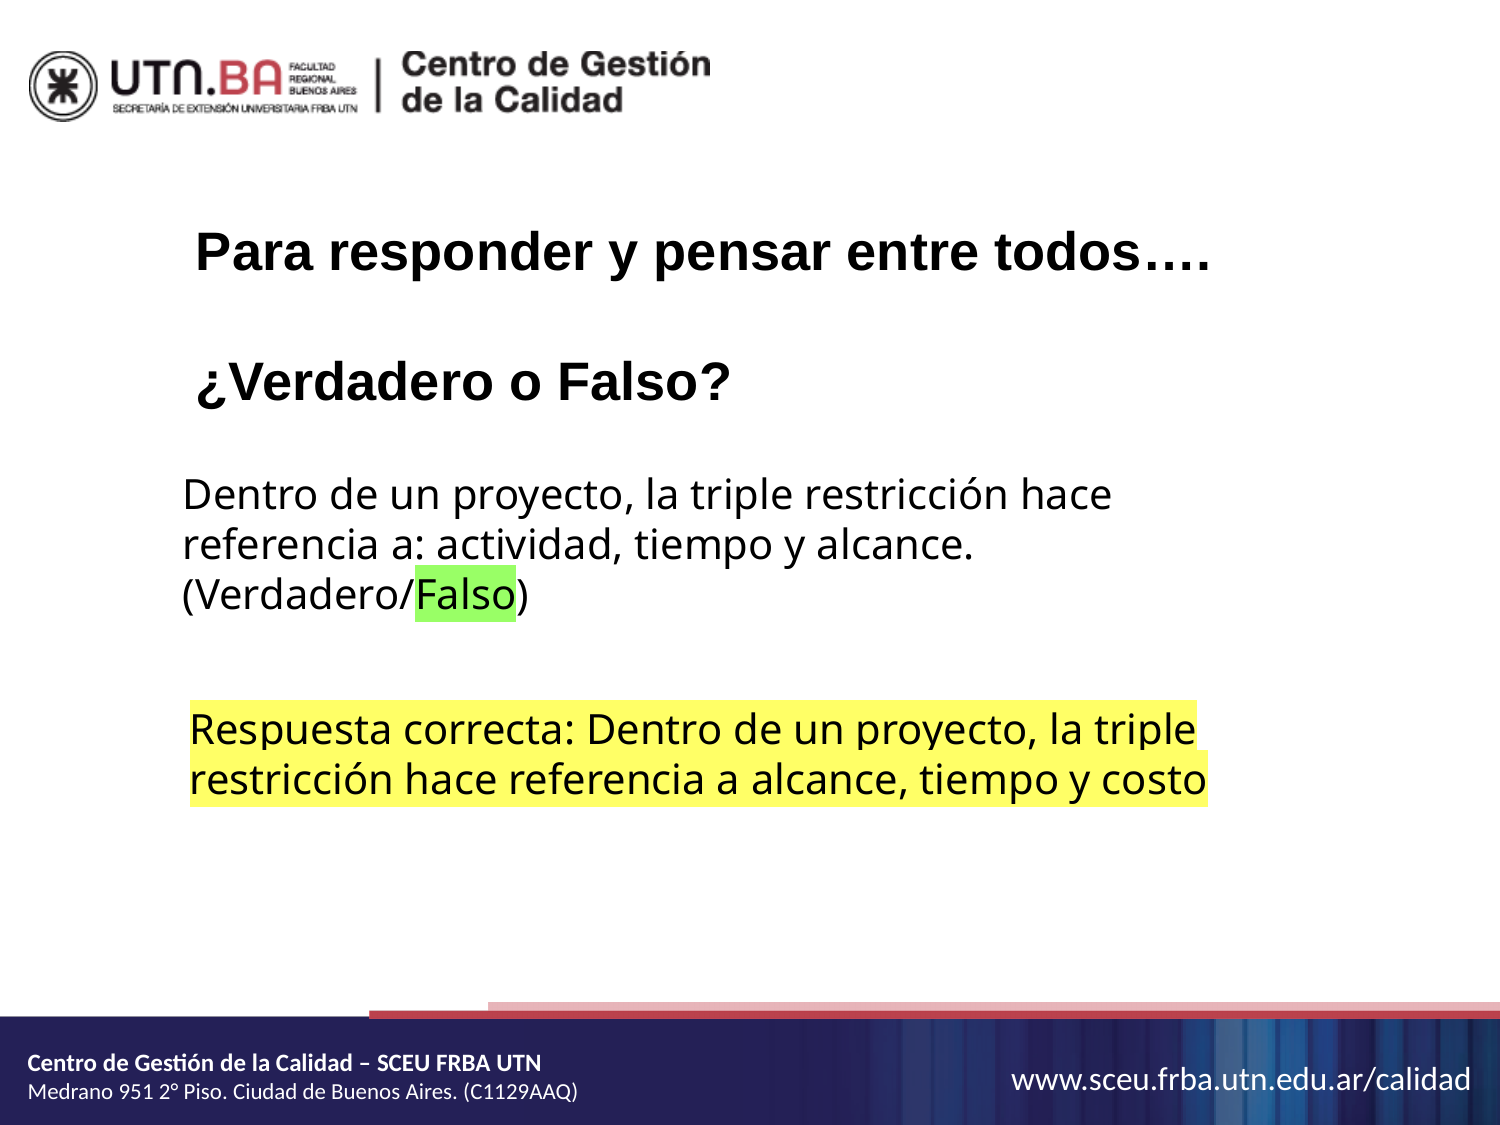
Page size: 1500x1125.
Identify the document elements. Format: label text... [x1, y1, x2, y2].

text_box Dentro de un proyecto, la triple restricción hace referencia a: actividad, tiempo y alcance. (Verdadero/Falso) [167, 452, 1313, 633]
picture [0, 1002, 1500, 1125]
text_box Para responder y pensar entre todos…. ¿Verdadero o Falso? [180, 201, 1300, 426]
picture [29, 51, 710, 122]
text_box Respuesta correcta: Dentro de un proyecto, la triple restricción hace referencia a alcance, tiempo y costo [174, 687, 1306, 818]
